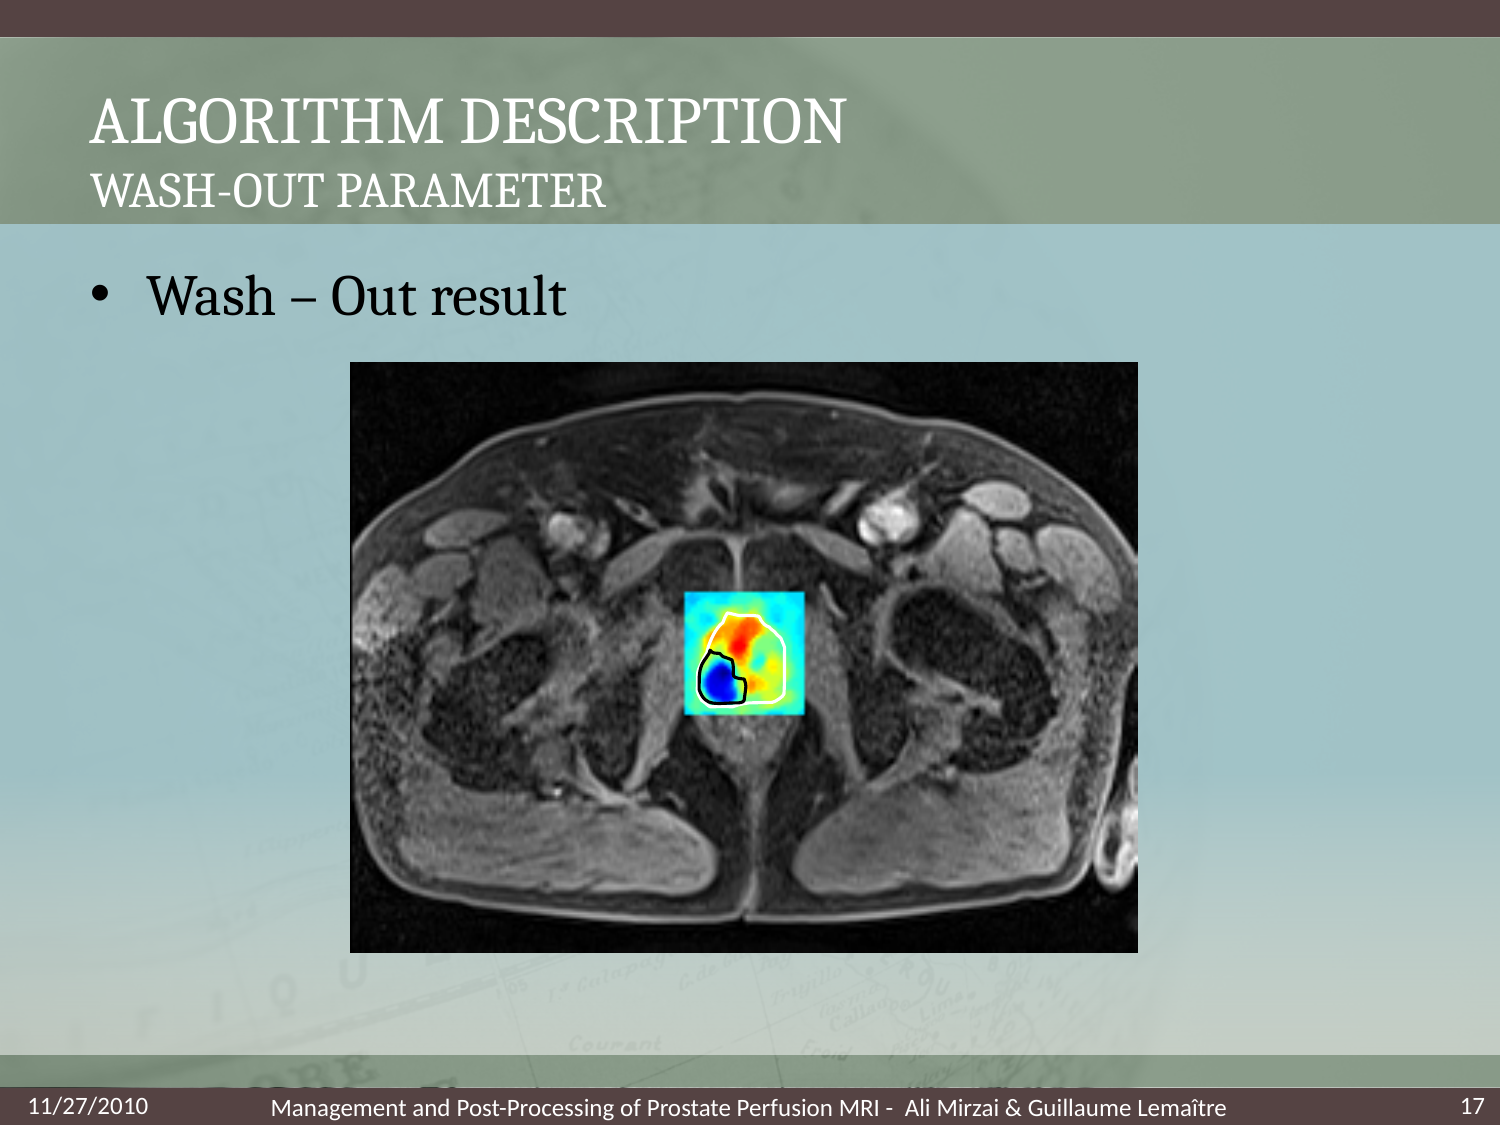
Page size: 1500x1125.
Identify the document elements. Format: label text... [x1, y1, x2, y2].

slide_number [12, 1087, 175, 1121]
title Algorithm description Wash-out parameter [75, 37, 1425, 225]
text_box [349, 362, 1138, 953]
slide_number 17 [1362, 1087, 1500, 1121]
footer Management and Post-Processing of Prostate Perfusion MRI - Ali Mirzai & Guillaume Lemaître [231, 1087, 1269, 1125]
text_box Wash – Out result [74, 249, 1425, 1007]
